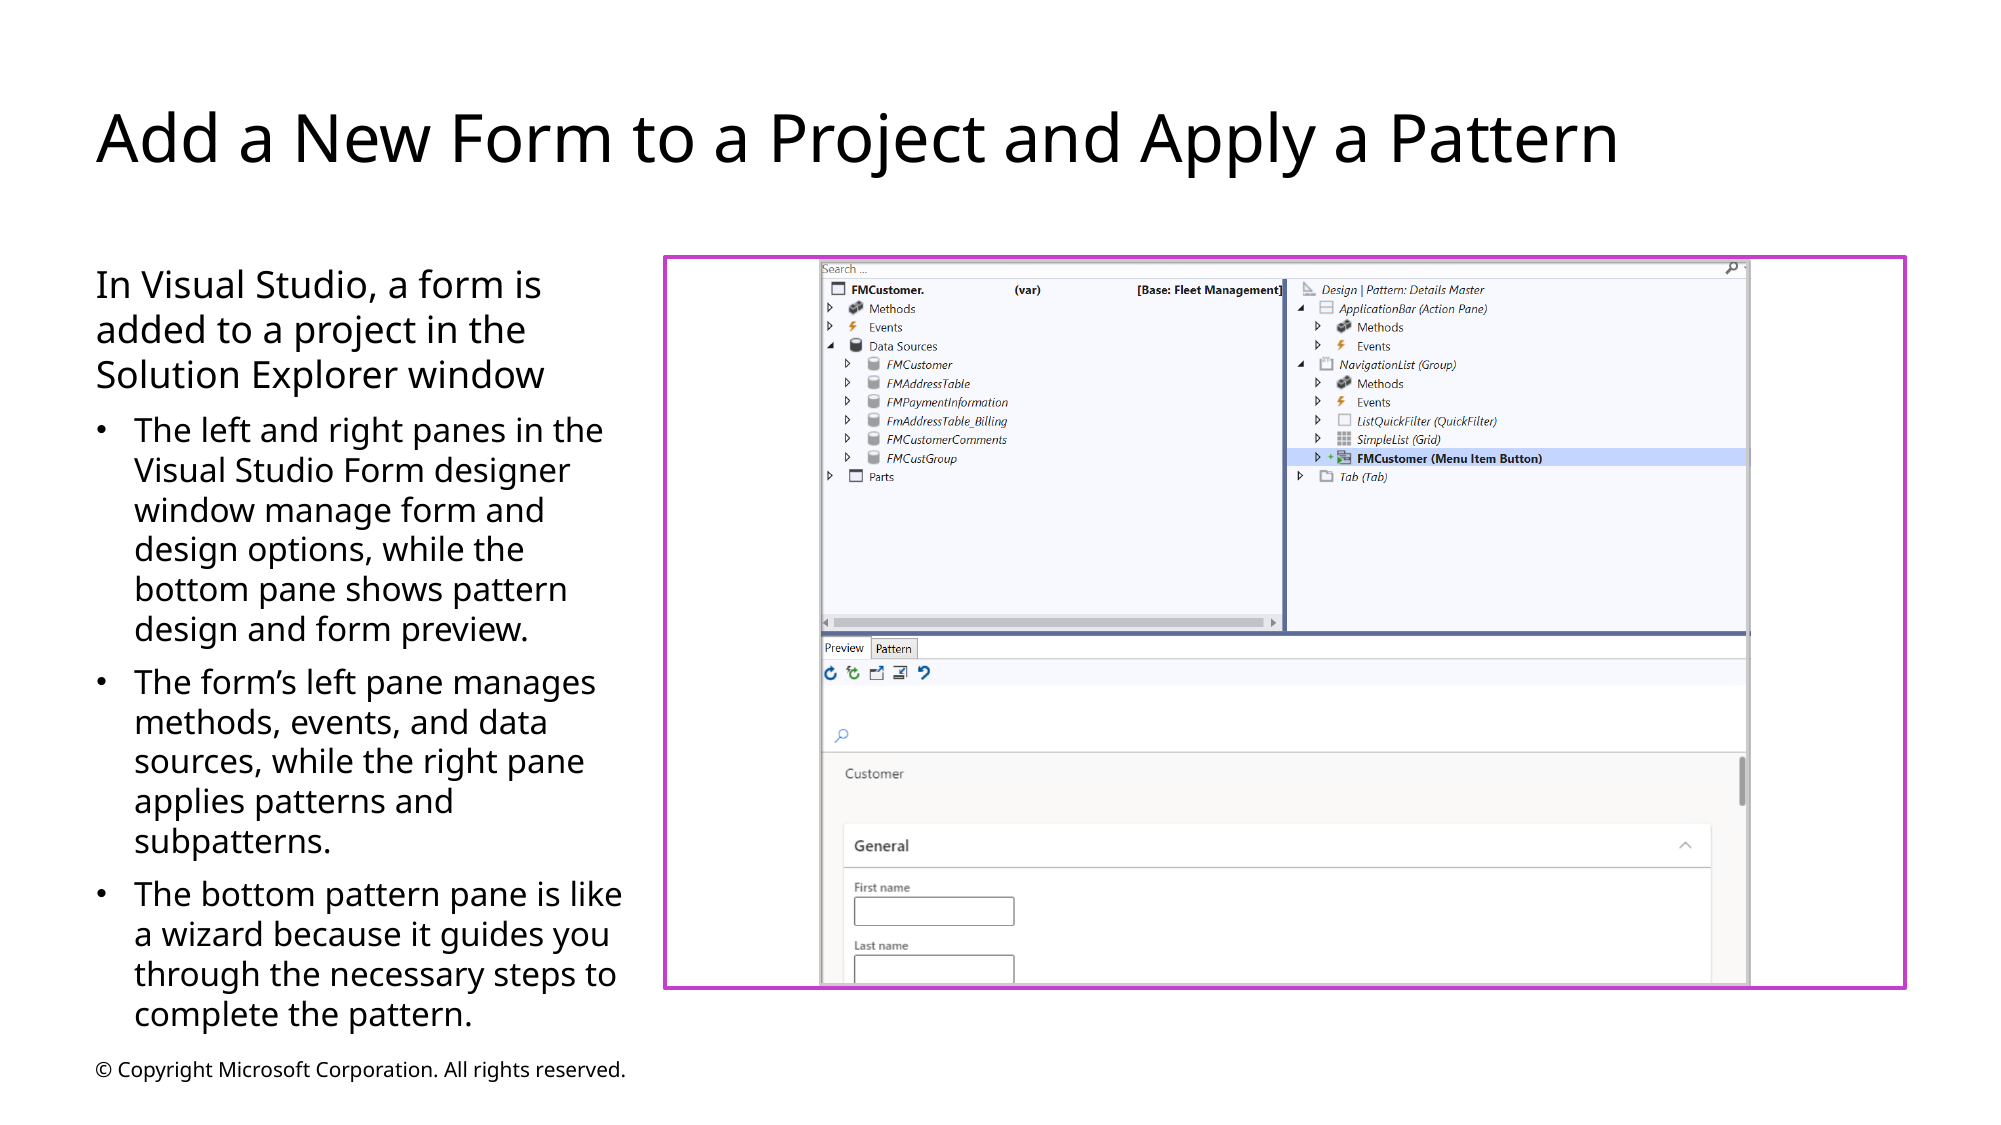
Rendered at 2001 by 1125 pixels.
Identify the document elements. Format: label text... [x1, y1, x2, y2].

list In Visual Studio, a form is added to a project in the Solution Explorer window [95, 261, 617, 398]
list The left and right panes in the Visual Studio Form designer window manage form and design options, while the bottom pane shows pattern design and form preview. The form’s left pane manages methods, events, and data sources, while the right pane applies patterns and subpatterns. The bottom pattern pane is like a wizard because it guides you through the necessary steps to complete the pattern. [96, 408, 639, 1000]
picture [666, 259, 1904, 987]
title Add a New Form to a Project and Apply a Pattern [96, 96, 1909, 177]
